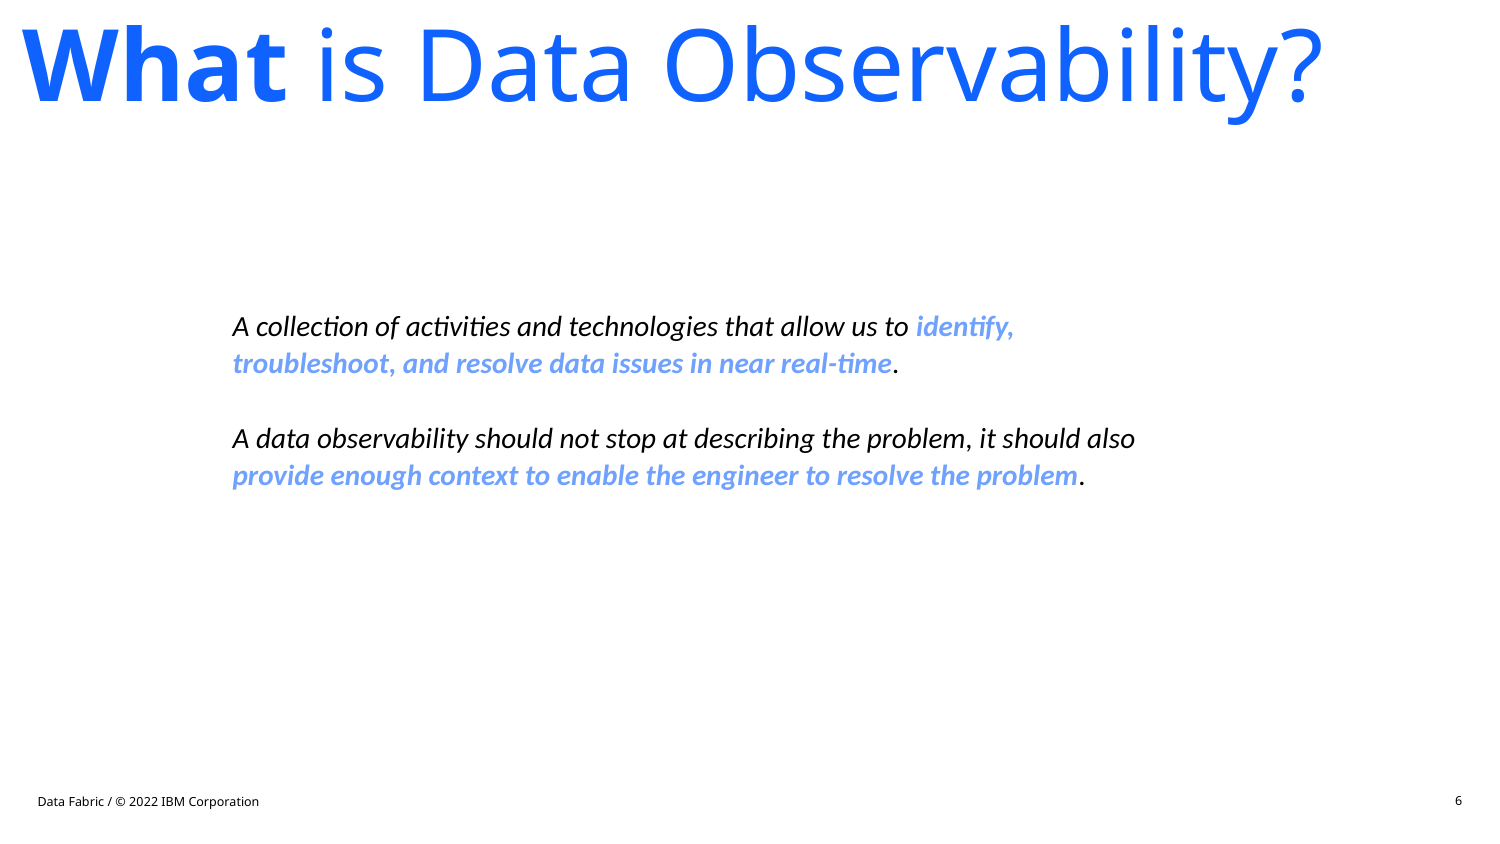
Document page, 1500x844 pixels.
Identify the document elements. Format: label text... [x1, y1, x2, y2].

title What is Data Observability? [22, 15, 1463, 738]
text_box A collection of activities and technologies that allow us to identify, troubleshoot, and resolve data issues in near real-time. A data observability should not stop at describing the problem, it should also provide enough context to enable the engineer to resolve the problem. [217, 297, 1163, 537]
slide_number 6 [1162, 787, 1463, 815]
footer Data Fabric / © 2022 IBM Corporation [37, 787, 713, 815]
